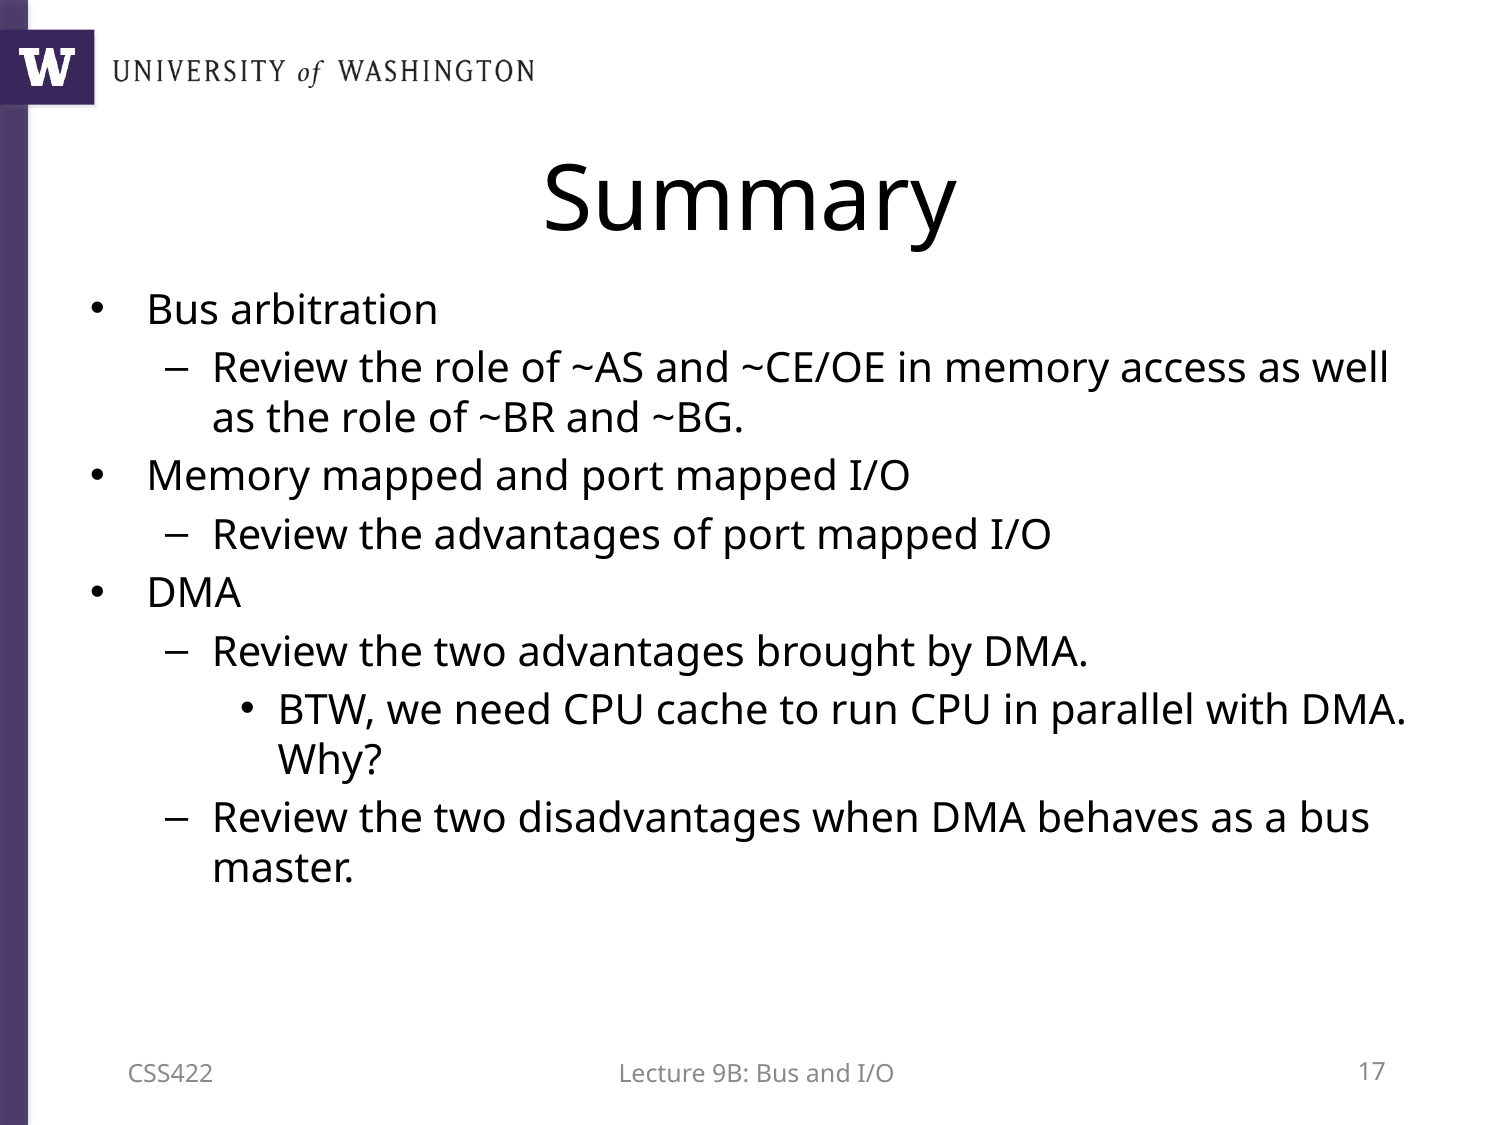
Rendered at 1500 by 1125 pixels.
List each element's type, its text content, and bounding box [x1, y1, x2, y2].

slide_number CSS422 [112, 1042, 463, 1103]
picture [112, 59, 534, 88]
slide_number 16 [1051, 1042, 1402, 1103]
picture [19, 48, 75, 86]
title Summary [75, 125, 1425, 263]
list Bus arbitration Review the role of ~AS and ~CE/OE in memory access as well as the role of ~BR and ~BG. Memory mapped and port mapped I/O Review the advantages of port mapped I/O DMA Review the two advantages brought by DMA. BTW, we need CPU cache to run CPU in parallel with DMA. Why? Review the two disadvantages when DMA behaves as a bus master. [75, 275, 1425, 1005]
footer Lecture 9B: Bus and I/O [519, 1042, 995, 1103]
